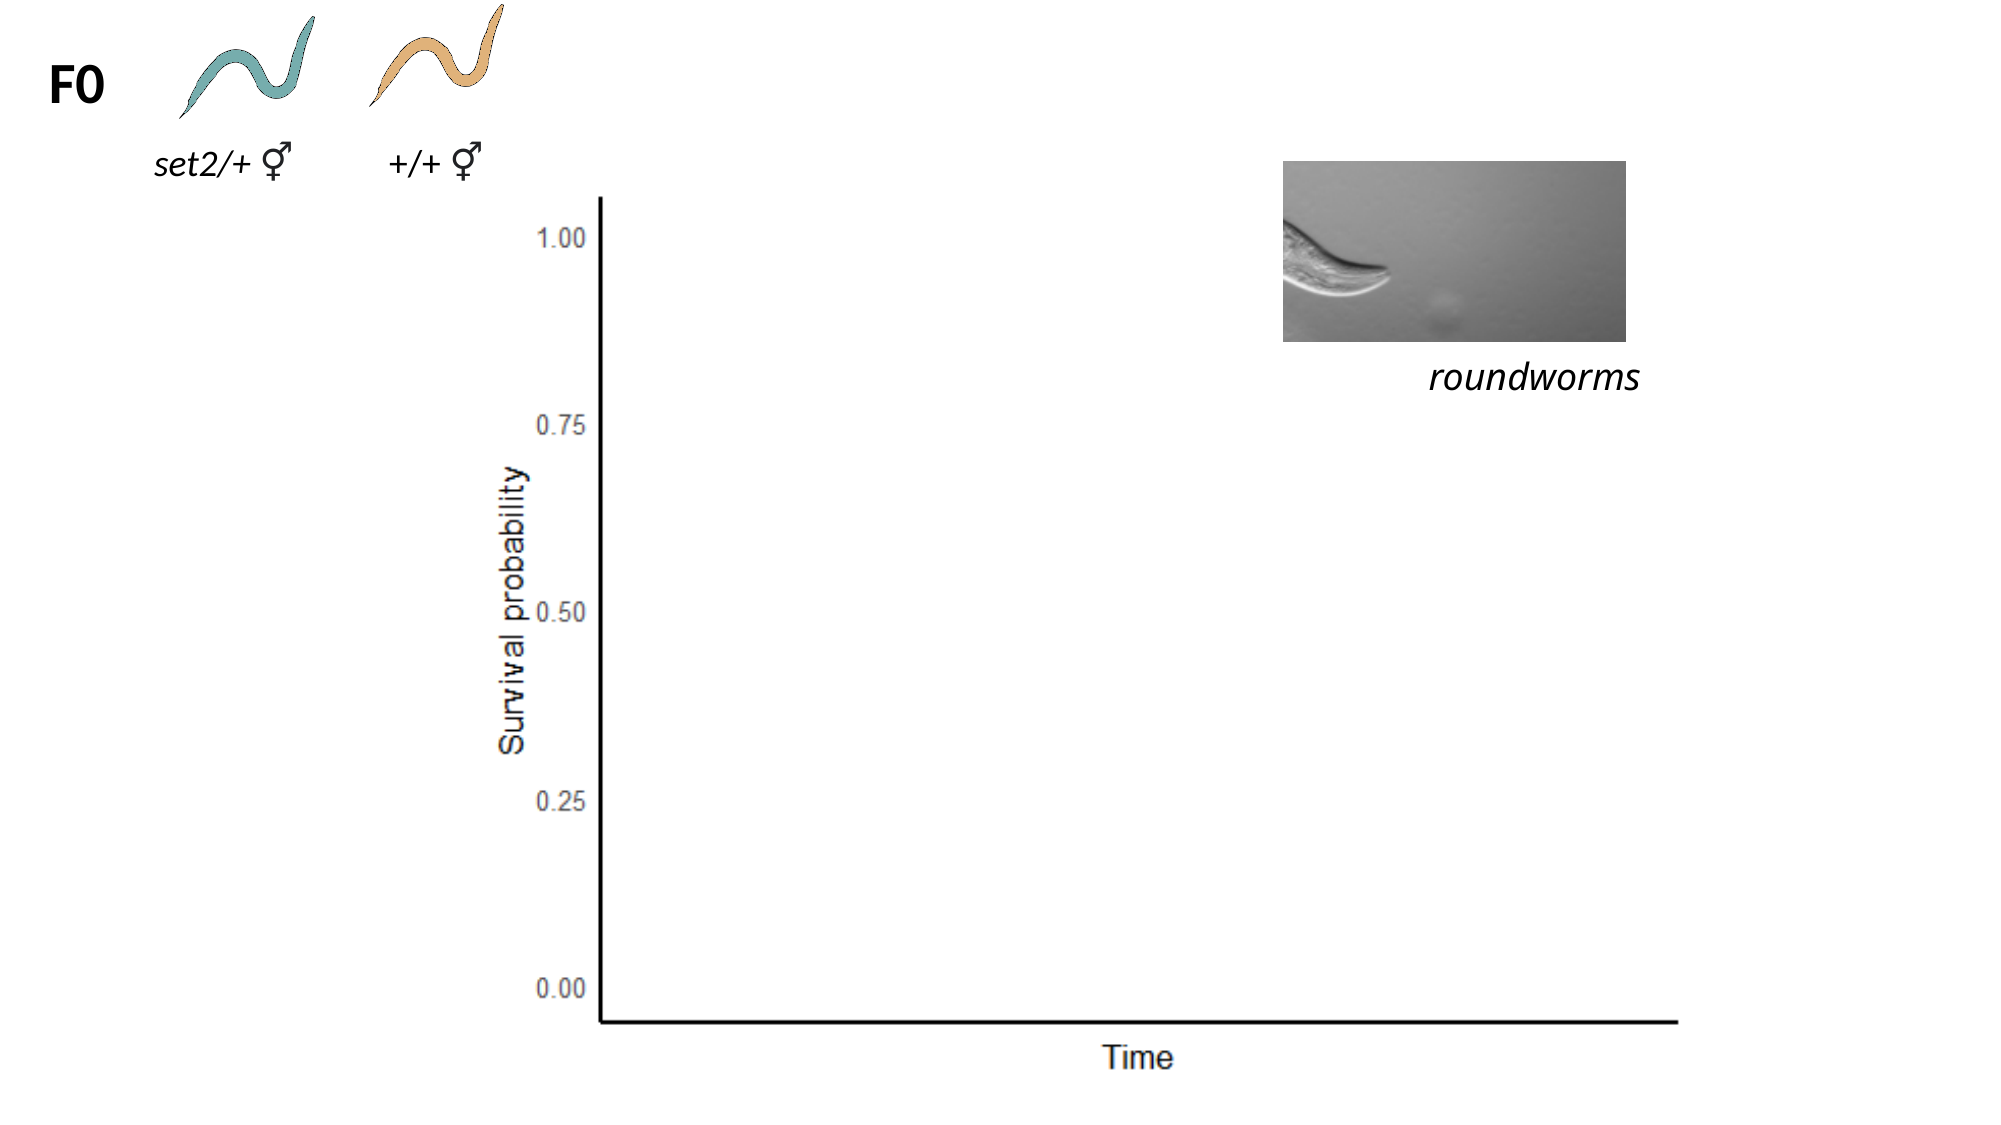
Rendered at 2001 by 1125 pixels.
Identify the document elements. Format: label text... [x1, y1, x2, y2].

picture [477, 161, 2000, 1096]
picture [176, 12, 317, 122]
picture [364, 0, 506, 112]
text_box set2/+ ⚥ [139, 131, 354, 191]
text_box +/+ ⚥ [374, 131, 513, 191]
text_box F0 [33, 38, 189, 123]
